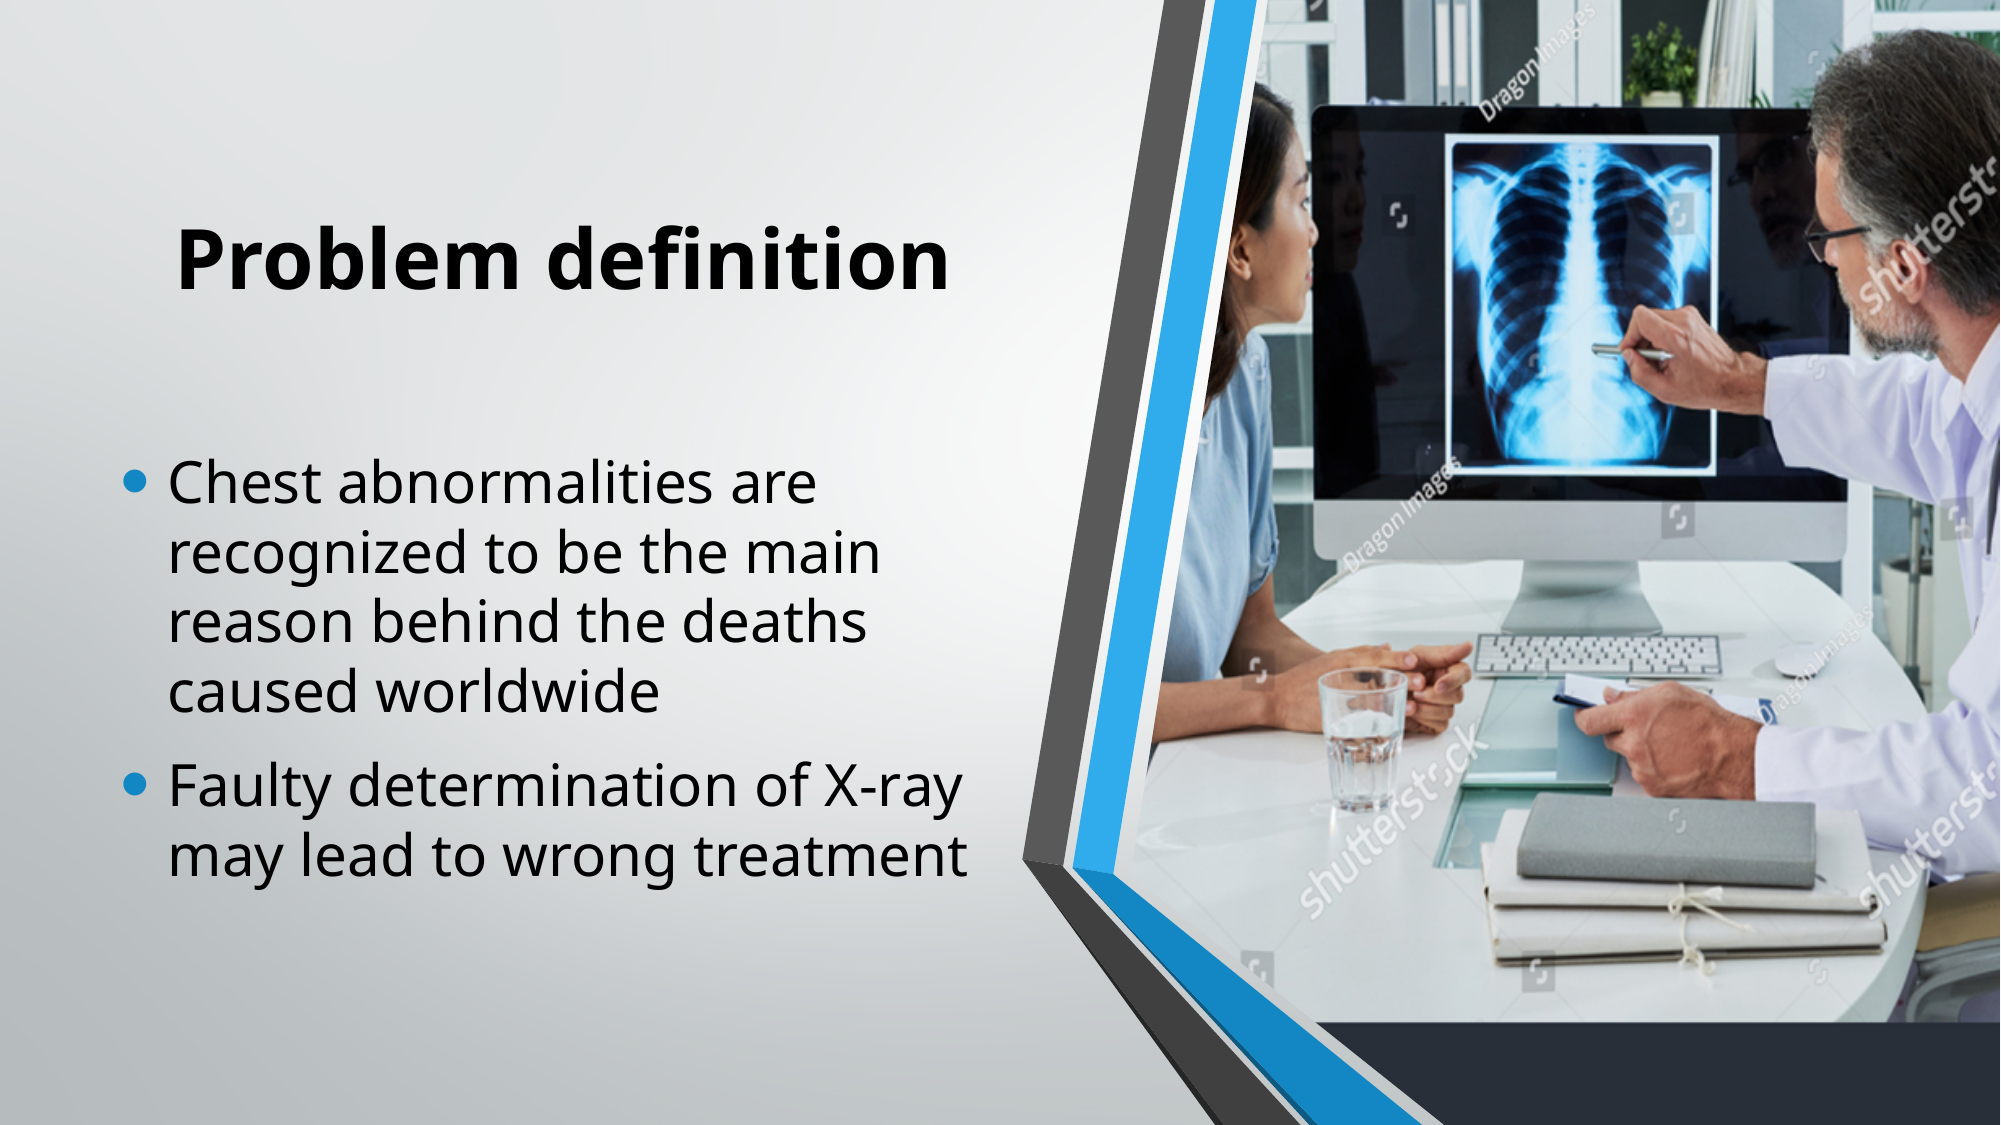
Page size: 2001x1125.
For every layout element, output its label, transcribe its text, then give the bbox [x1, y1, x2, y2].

list Chest abnormalities are recognized to be the main reason behind the deaths caused worldwide Faulty determination of X-ray may lead to wrong treatment [105, 437, 1022, 950]
text_box [0, 0, 1022, 1125]
picture [1423, 0, 2000, 1125]
title Problem definition [159, 112, 1022, 400]
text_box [1022, 0, 1423, 1125]
